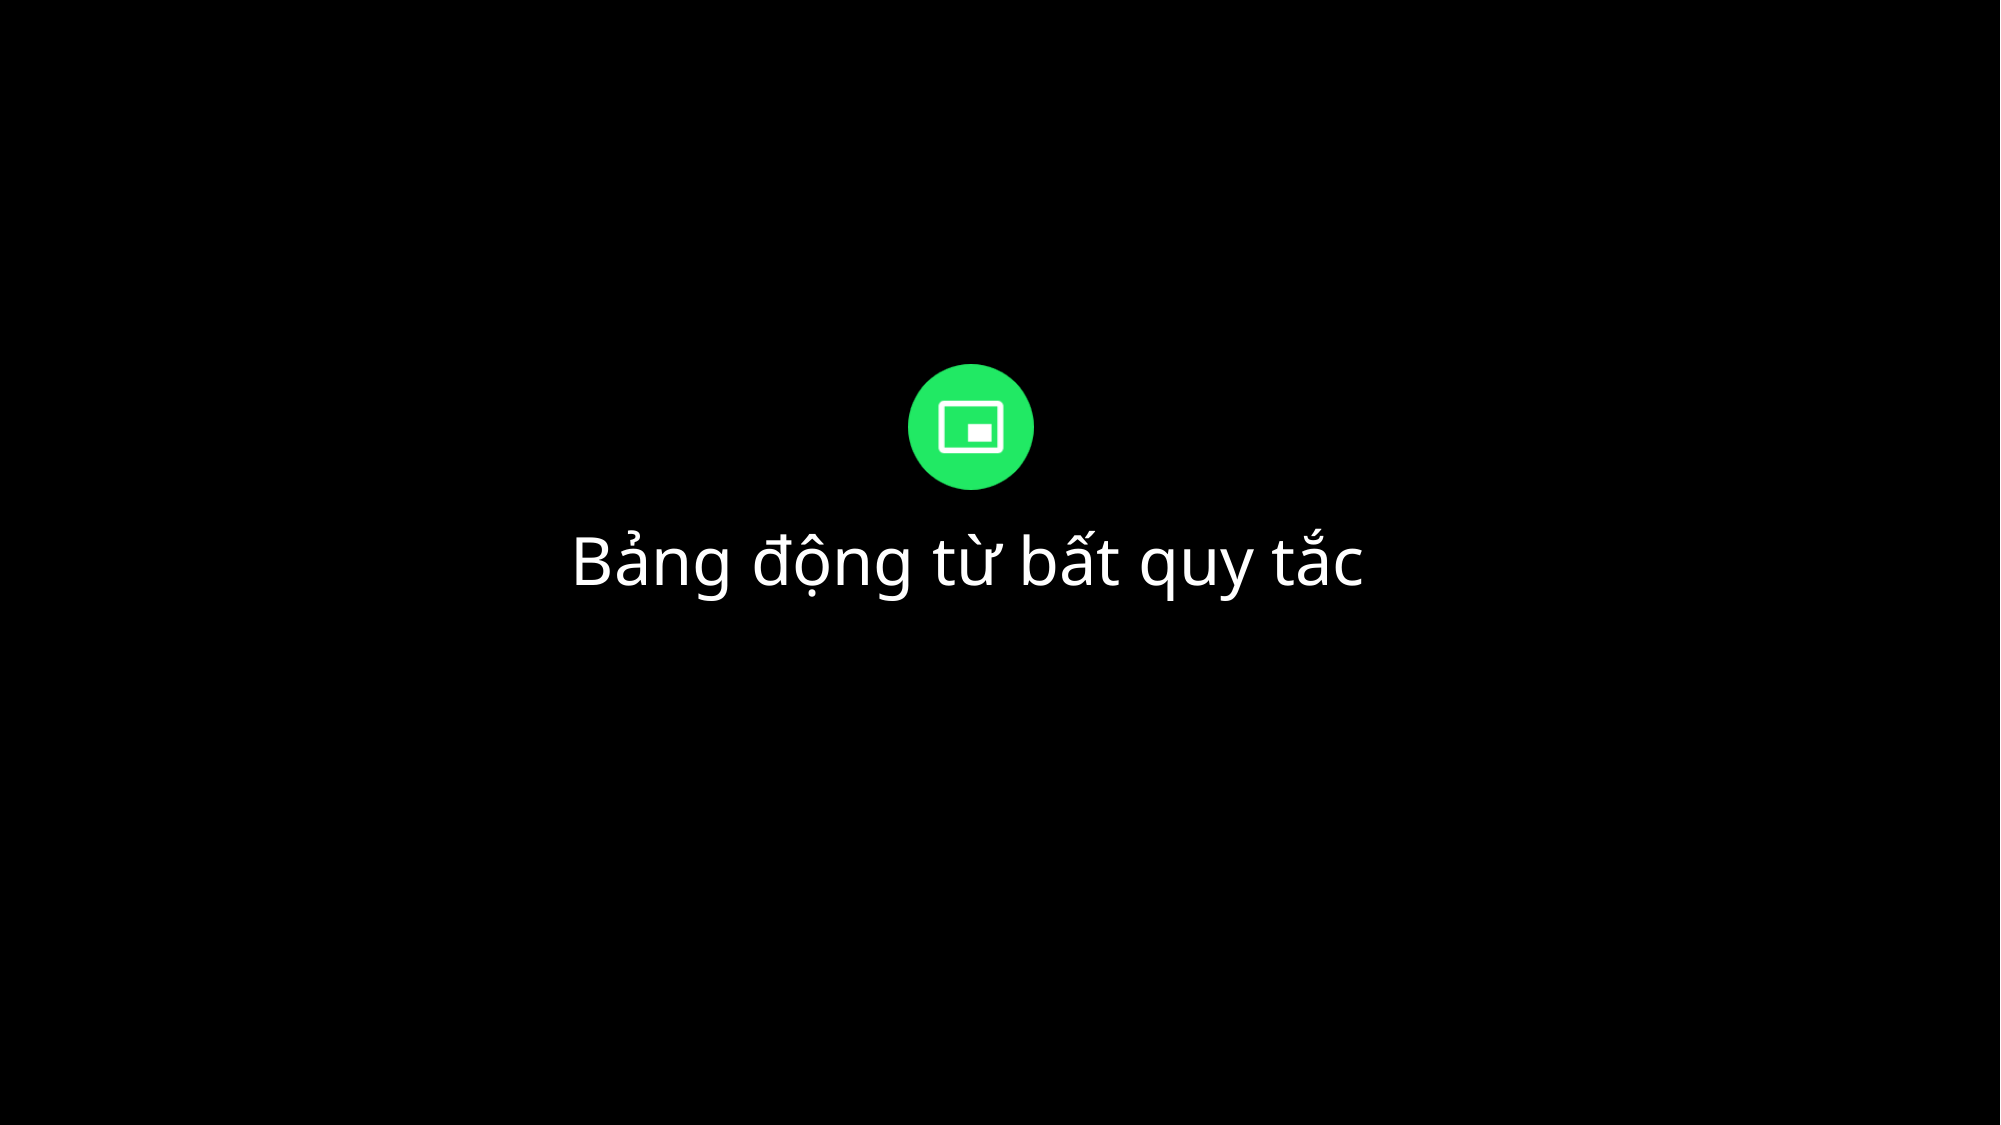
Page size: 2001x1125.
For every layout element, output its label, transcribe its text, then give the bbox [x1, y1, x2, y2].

text_box Bảng động từ bất quy tắc [556, 511, 1381, 606]
picture [908, 364, 1034, 490]
